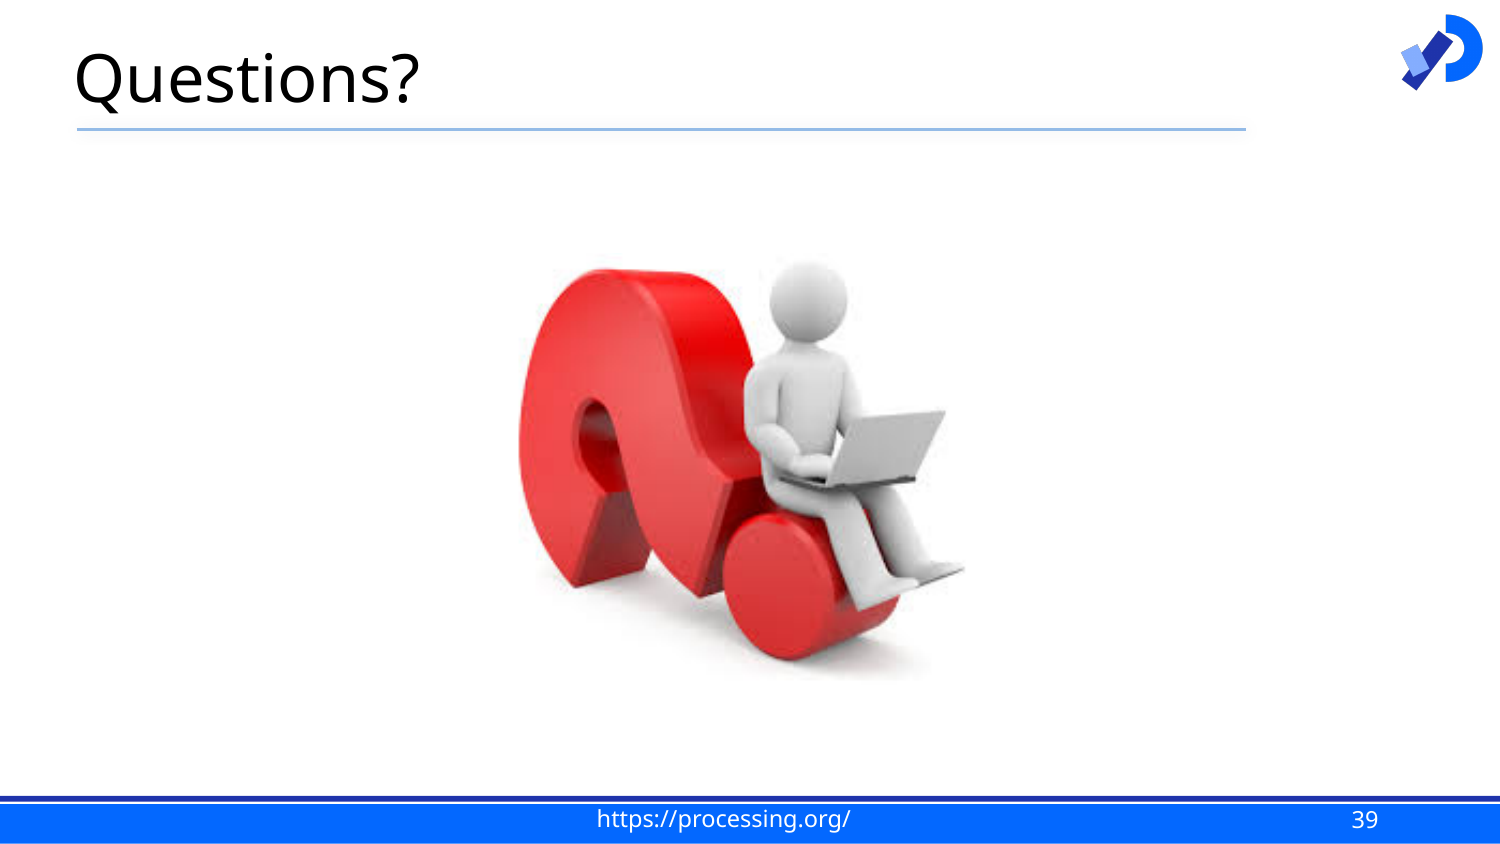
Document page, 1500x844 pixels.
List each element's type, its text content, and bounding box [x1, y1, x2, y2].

picture [468, 252, 1004, 686]
picture [1398, 9, 1485, 96]
footer https://processing.org/ [527, 802, 927, 843]
slide_number 39 [1074, 799, 1388, 844]
title Questions? [64, 0, 1341, 126]
